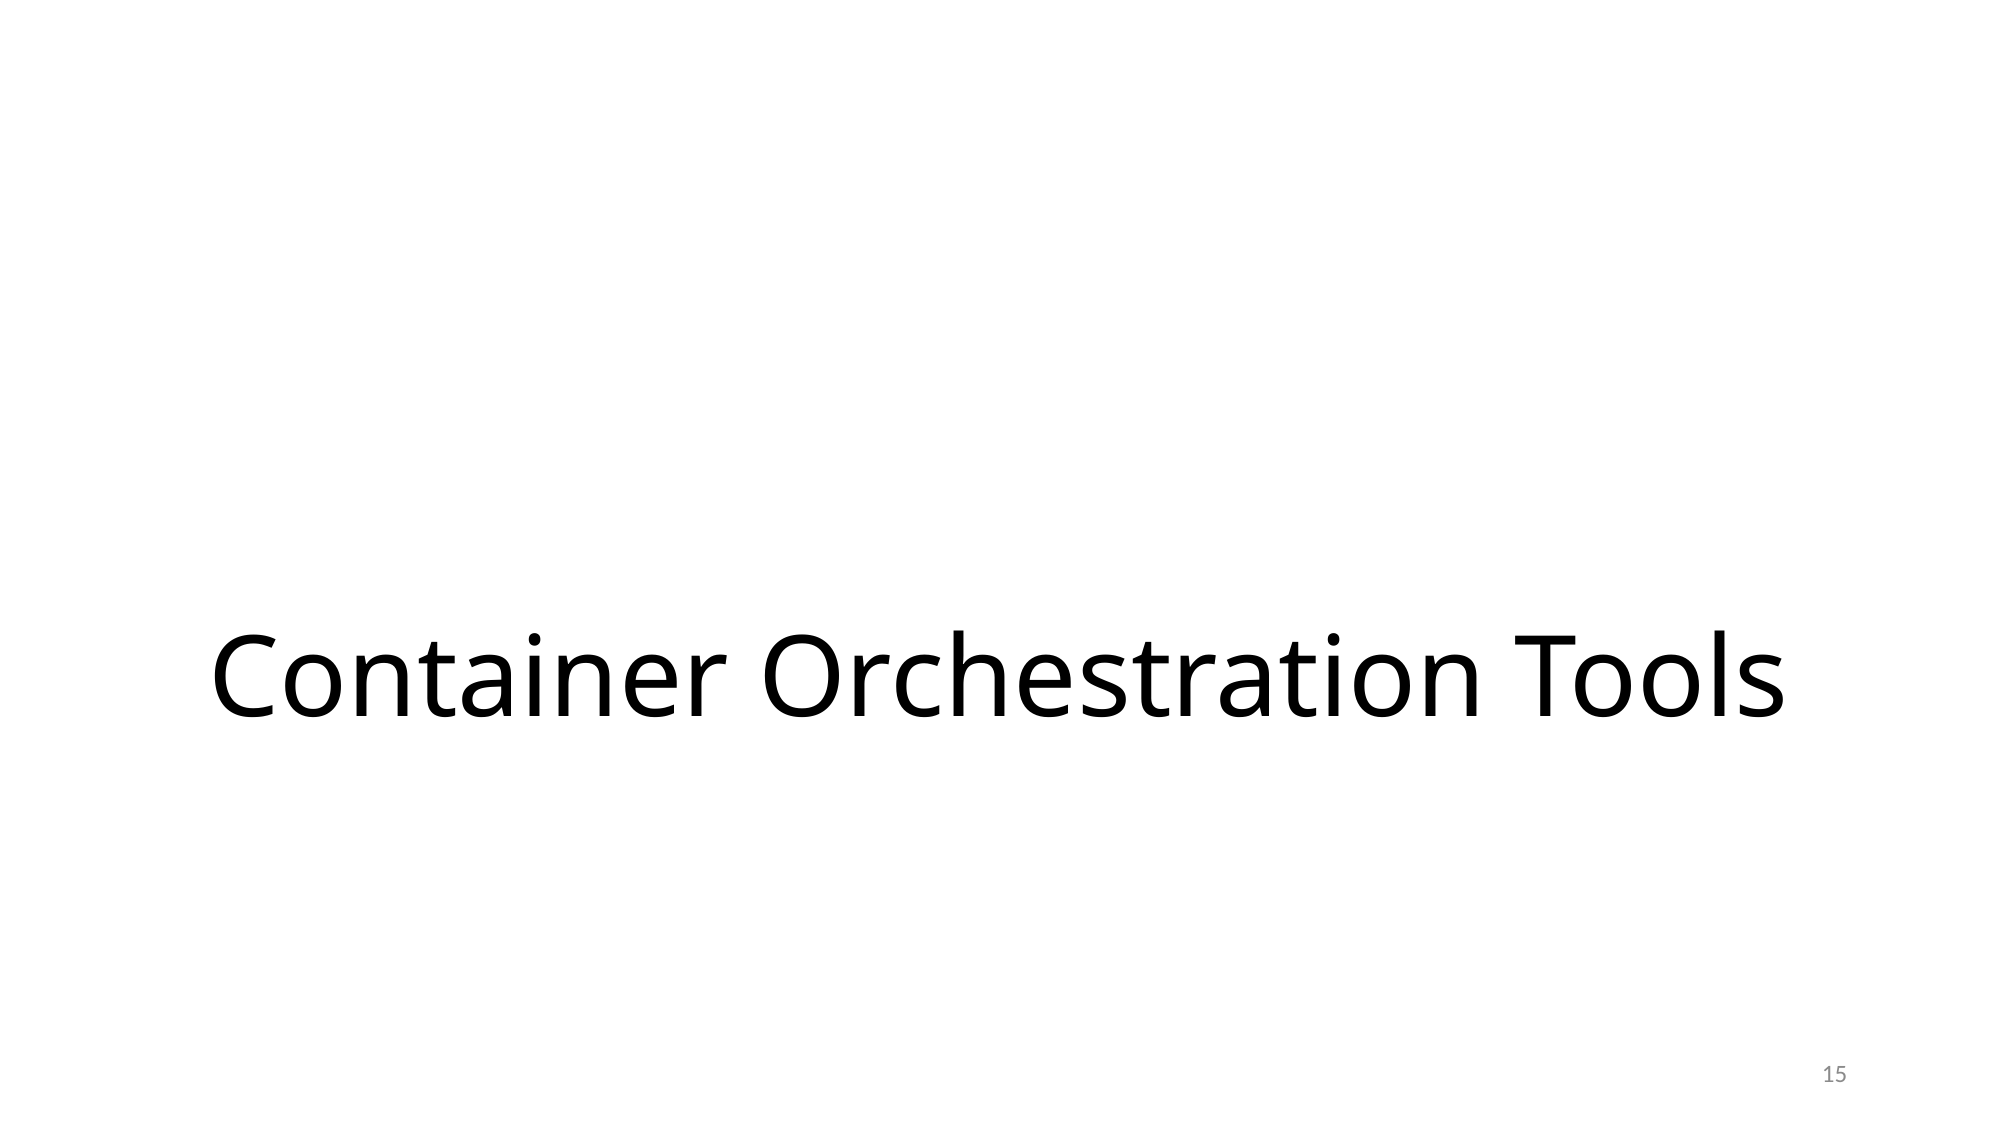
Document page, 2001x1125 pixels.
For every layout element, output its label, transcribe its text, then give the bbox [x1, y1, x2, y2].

title Container Orchestration Tools [136, 280, 1862, 749]
slide_number 15 [1412, 1042, 1863, 1103]
